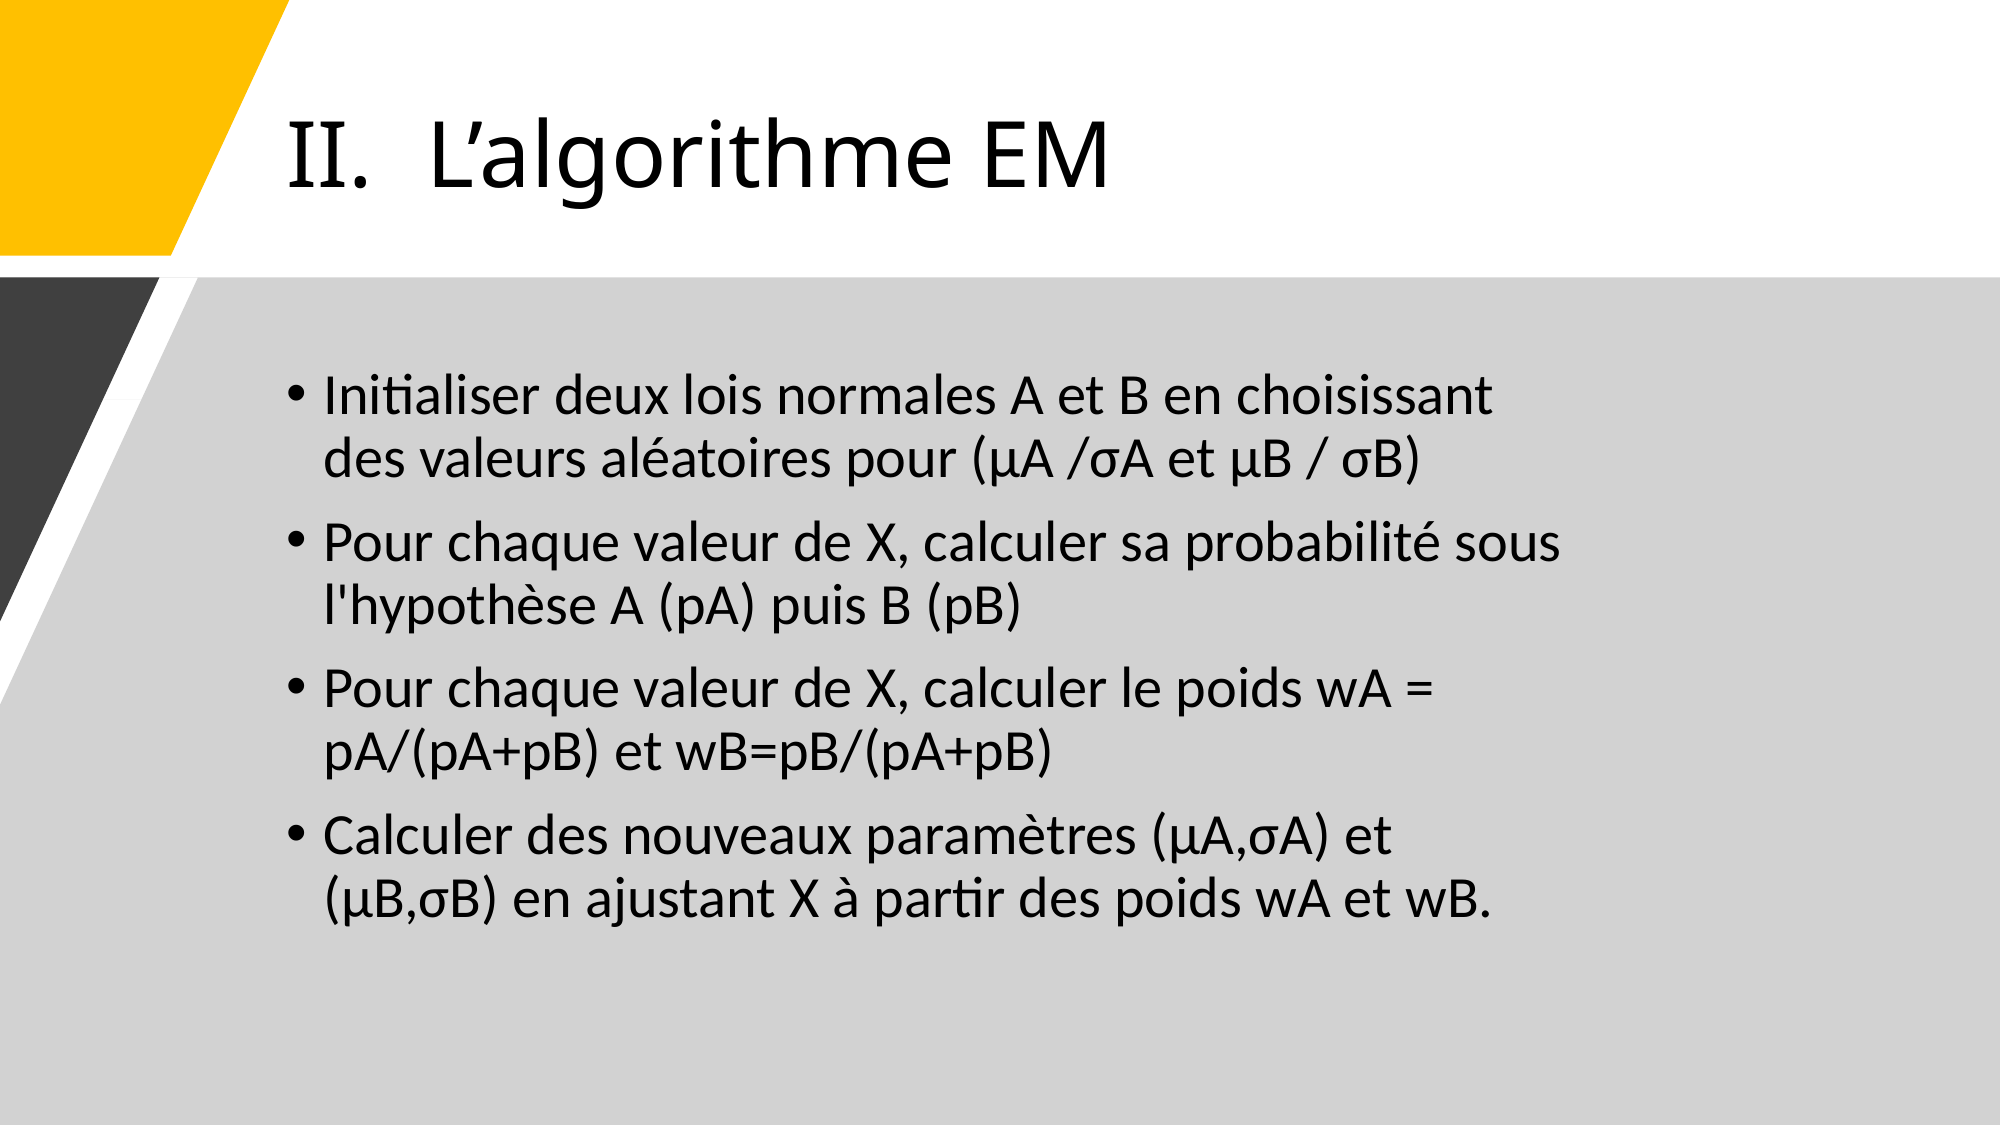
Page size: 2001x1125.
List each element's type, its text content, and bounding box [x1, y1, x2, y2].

list Initialiser deux lois normales A et B en choisissant des valeurs aléatoires pour (μA /σA et μB / σB) Pour chaque valeur de X, calculer sa probabilité sous l'hypothèse A (pA) puis B (pB) Pour chaque valeur de X, calculer le poids wA = pA/(pA+pB) et wB=pB/(pA+pB) Calculer des nouveaux paramètres (μA,σA) et (μB,σB) en ajustant X à partir des poids wA et wB. [271, 356, 1580, 1020]
title L’algorithme EM [271, 60, 1808, 255]
text_box [0, 276, 2000, 1125]
text_box [0, 276, 162, 622]
text_box [0, 0, 291, 257]
